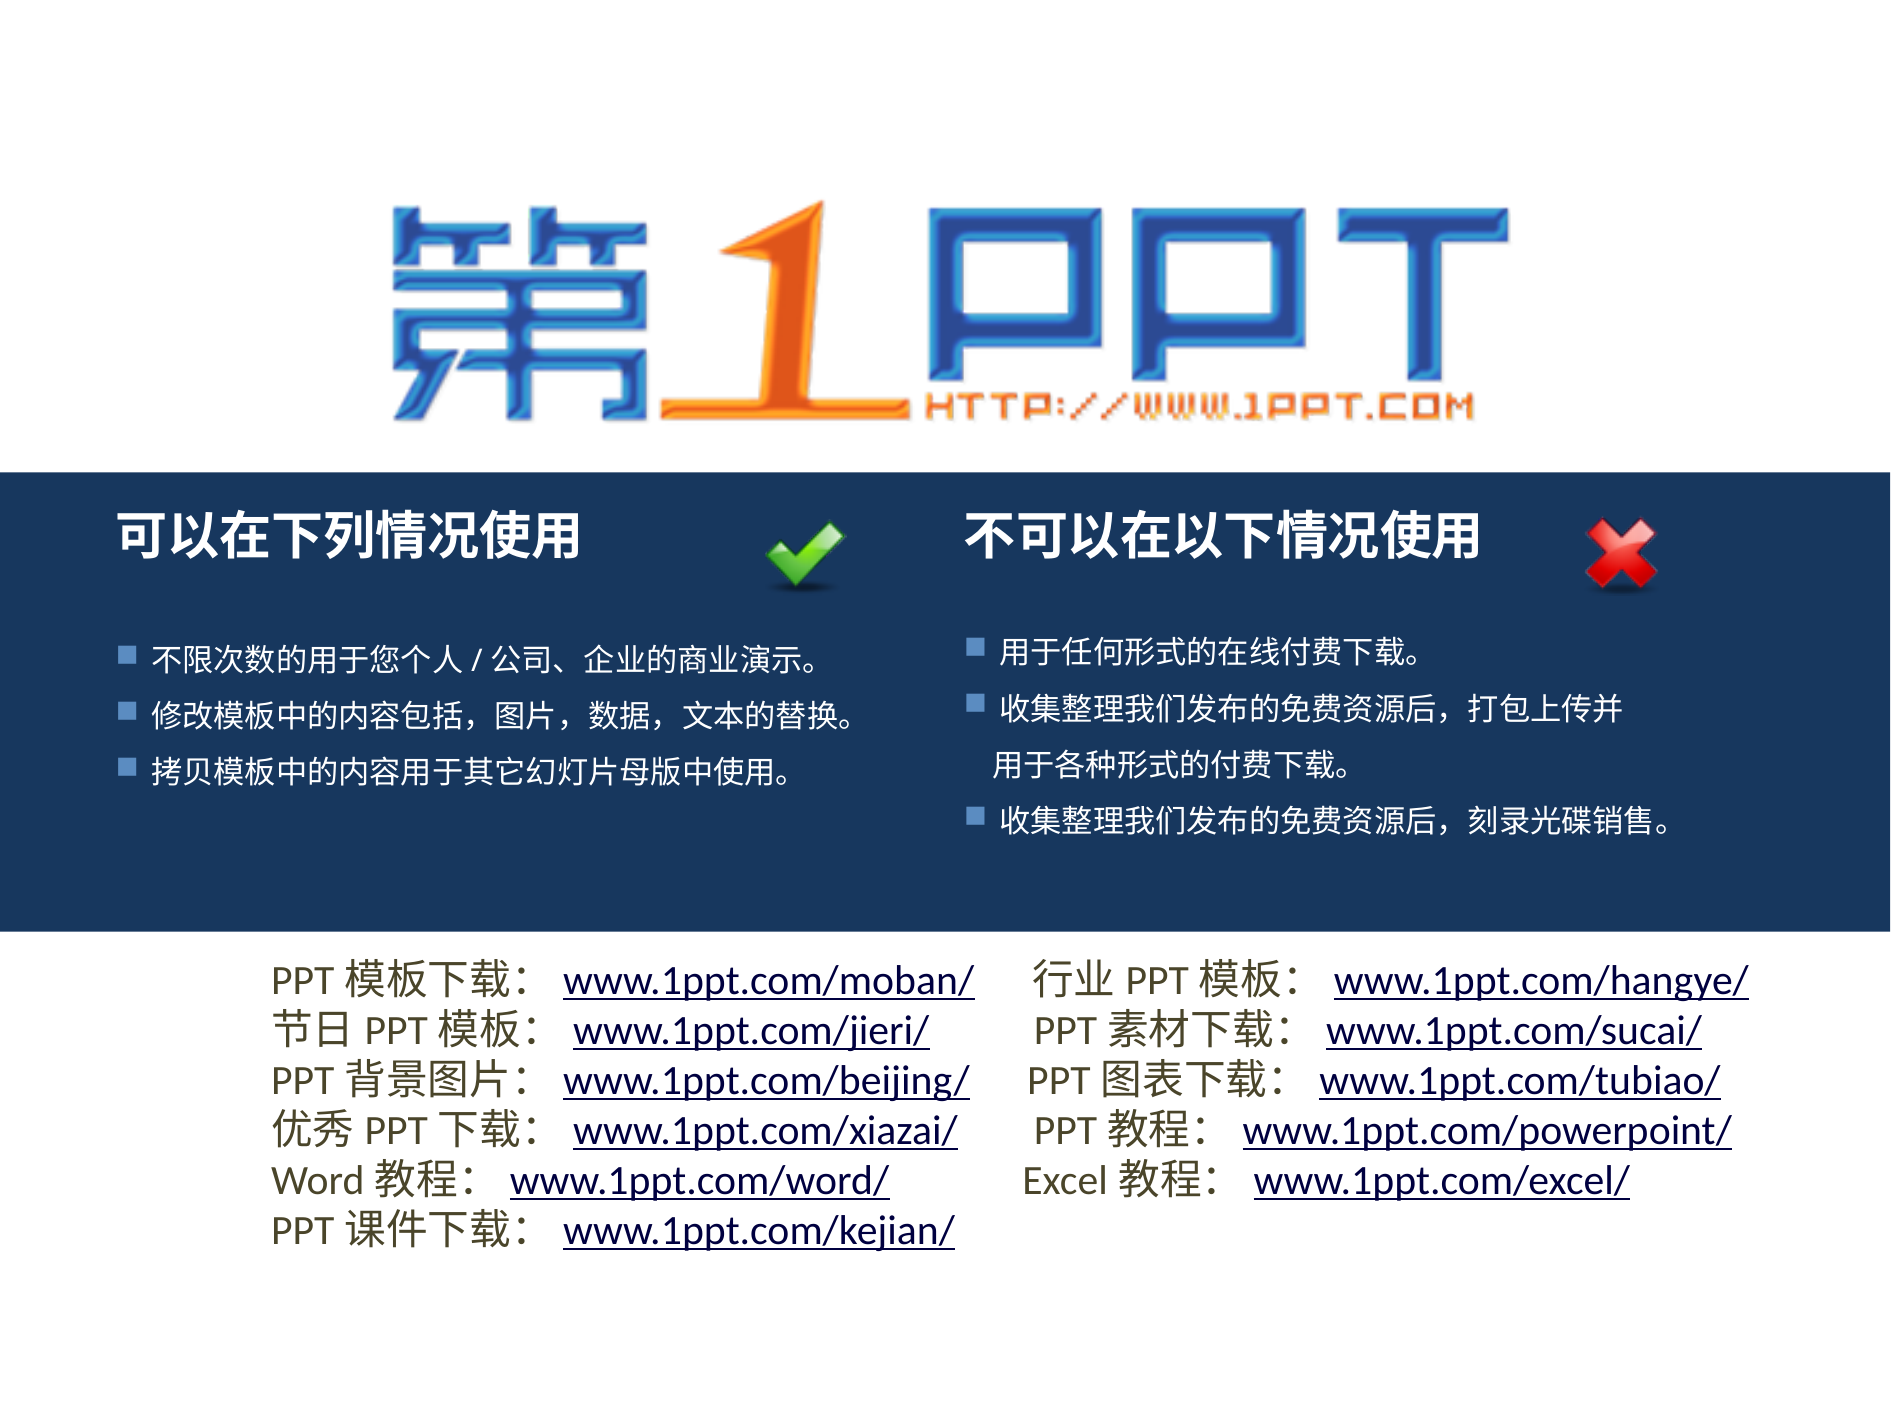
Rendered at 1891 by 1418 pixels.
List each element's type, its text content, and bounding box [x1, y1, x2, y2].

text_box 不可以在以下情况使用 用于任何形式的在线付费下载。 收集整理我们发布的免费资源后，打包上传并 用于各种形式的付费下载。 收集整理我们发布的免费资源后，刻录光碟销售。 [945, 493, 1794, 903]
text_box 可以在下列情况使用 不限次数的用于您个人/公司、企业的商业演示。 修改模板中的内容包括，图片，数据，文本的替换。 拷贝模板中的内容用于其它幻灯片母版中使用。 [96, 493, 945, 903]
text_box PPT模板下载：www.1ppt.com/moban/ 行业PPT模板：www.1ppt.com/hangye/ 节日PPT模板：www.1ppt.com/jieri/ PPT素材下载：www.1ppt.com/sucai/ PPT背景图片：www.1ppt.com/beijing/ PPT图表下载：www.1ppt.com/tubiao/ 优秀PPT下载：www.1ppt.com/xiazai/ PPT教程：www.1ppt.com/powerpoint/ Word教程：www.1ppt.com/word/ Excel教程：www.1ppt.com/excel/ PPT课件下载：www.1ppt.com/kejian/ [250, 932, 1891, 1381]
text_box [0, 472, 1891, 932]
picture [169, 35, 1764, 596]
